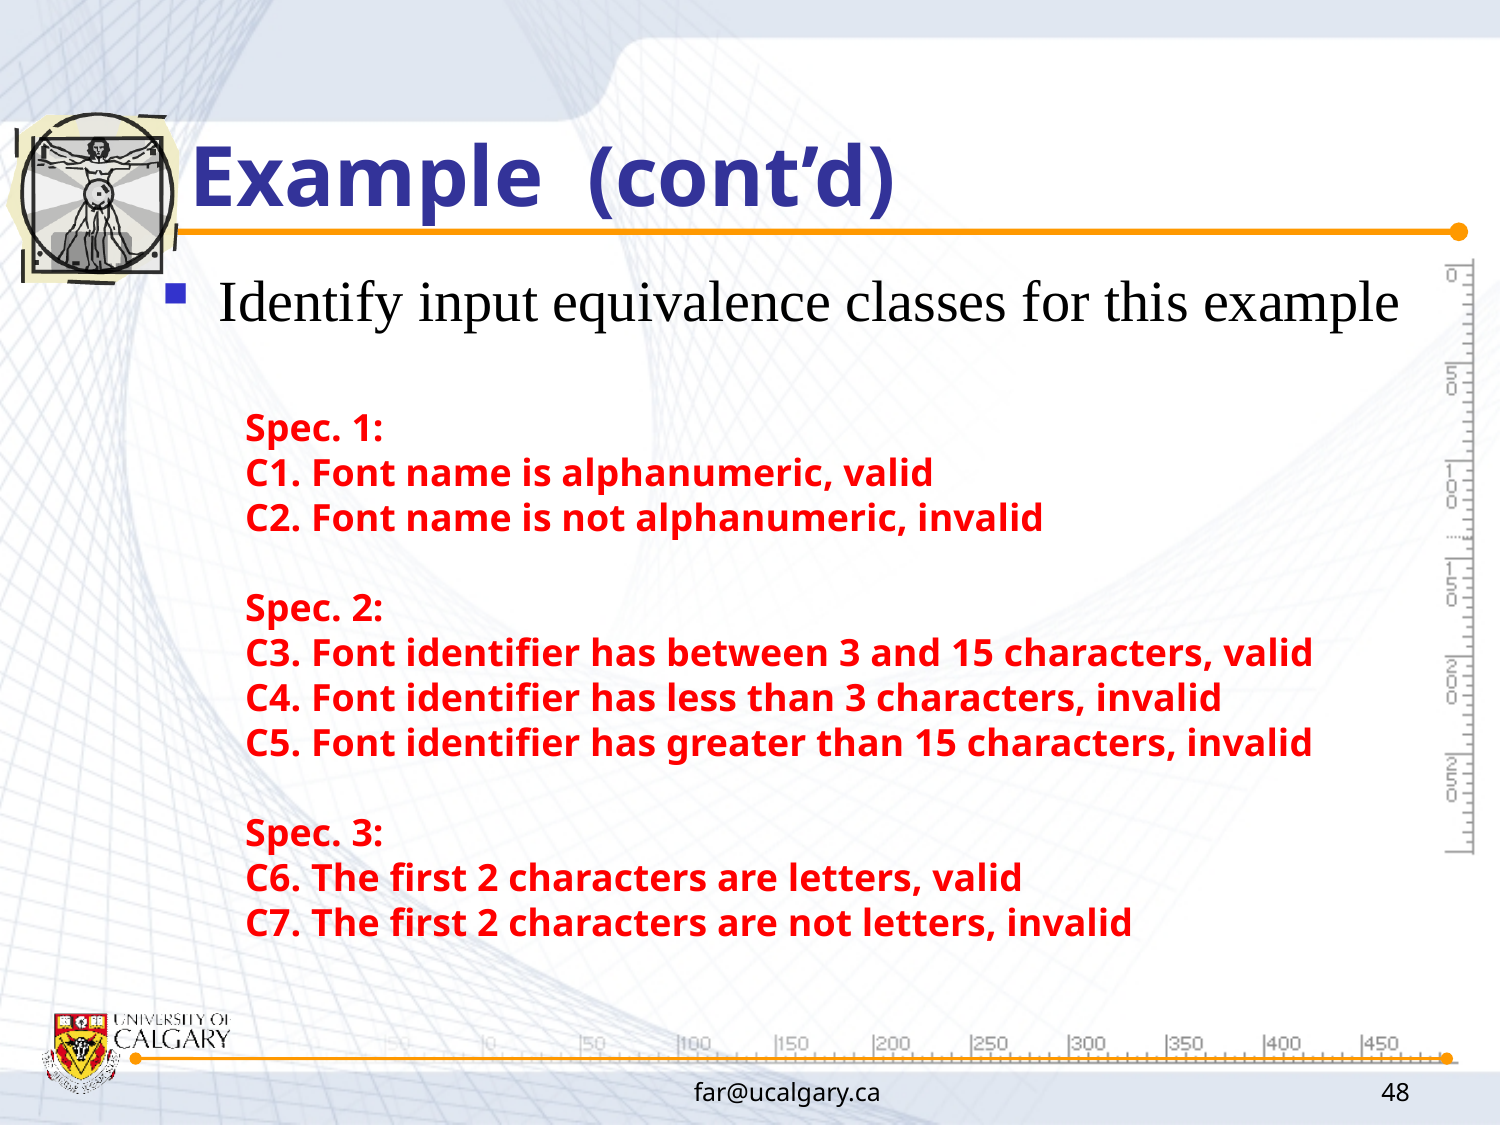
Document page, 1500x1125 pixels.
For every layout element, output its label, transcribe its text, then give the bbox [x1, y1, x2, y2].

text_box Spec. 1: C1. Font name is alphanumeric, valid C2. Font name is not alphanumeric, invalid Spec. 2: C3. Font identifier has between 3 and 15 characters, valid C4. Font identifier has less than 3 characters, invalid C5. Font identifier has greater than 15 characters, invalid Spec. 3: C6. The first 2 characters are letters, valid C7. The first 2 characters are not letters, invalid [230, 397, 1412, 952]
title Example (cont’d) [174, 42, 1468, 231]
list Identify input equivalence classes for this example [147, 255, 1461, 1000]
picture [0, 0, 1500, 1125]
slide_number 48 [1112, 1051, 1426, 1118]
footer far@ucalgary.ca [549, 1051, 1026, 1118]
